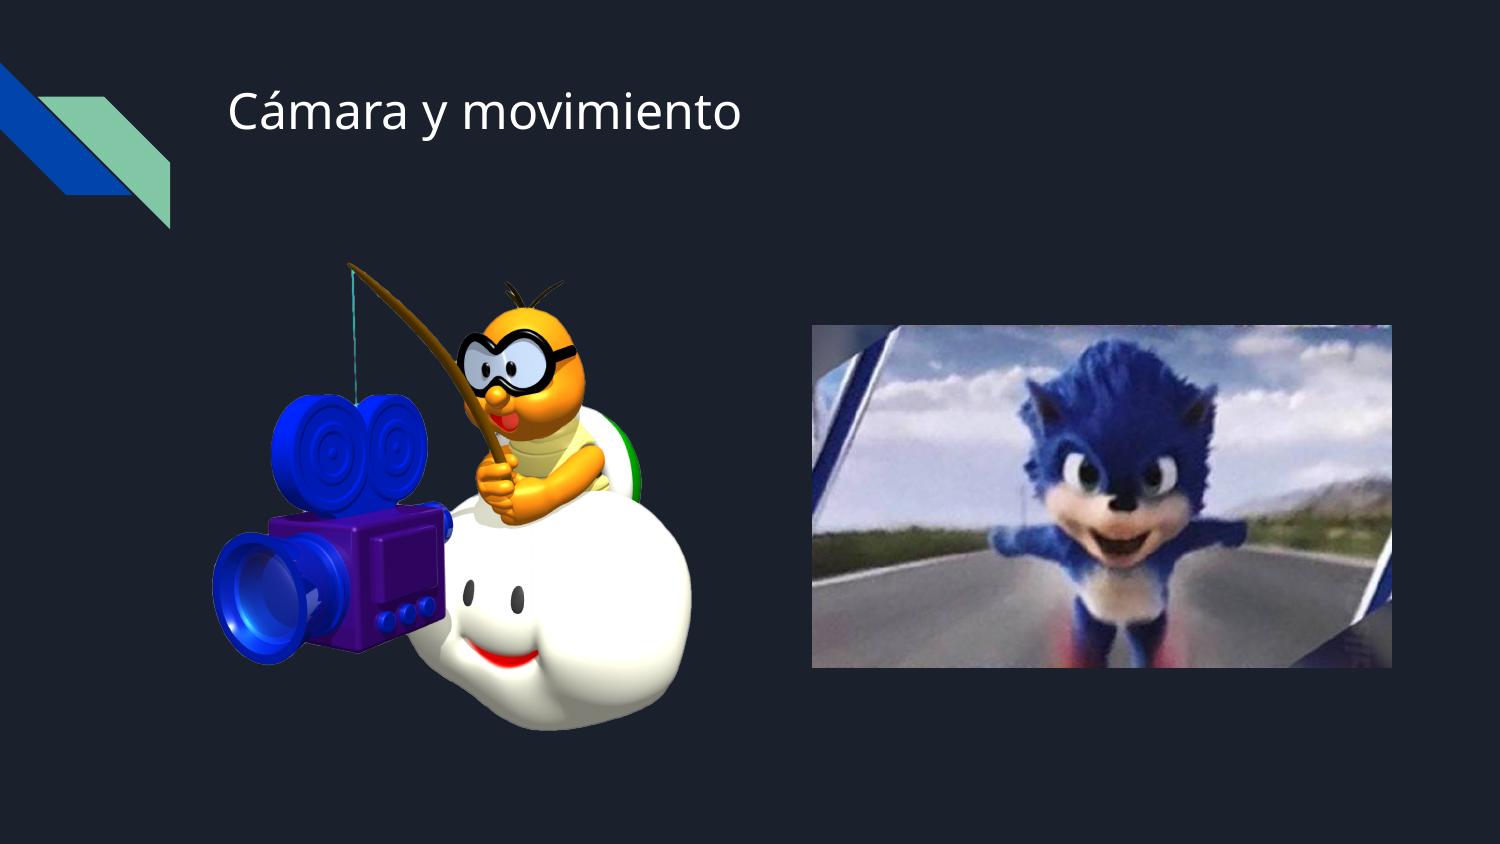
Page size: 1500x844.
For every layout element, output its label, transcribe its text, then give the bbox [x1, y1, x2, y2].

picture [812, 325, 1392, 669]
picture [212, 262, 692, 732]
title Cámara y movimiento [212, 64, 1368, 215]
